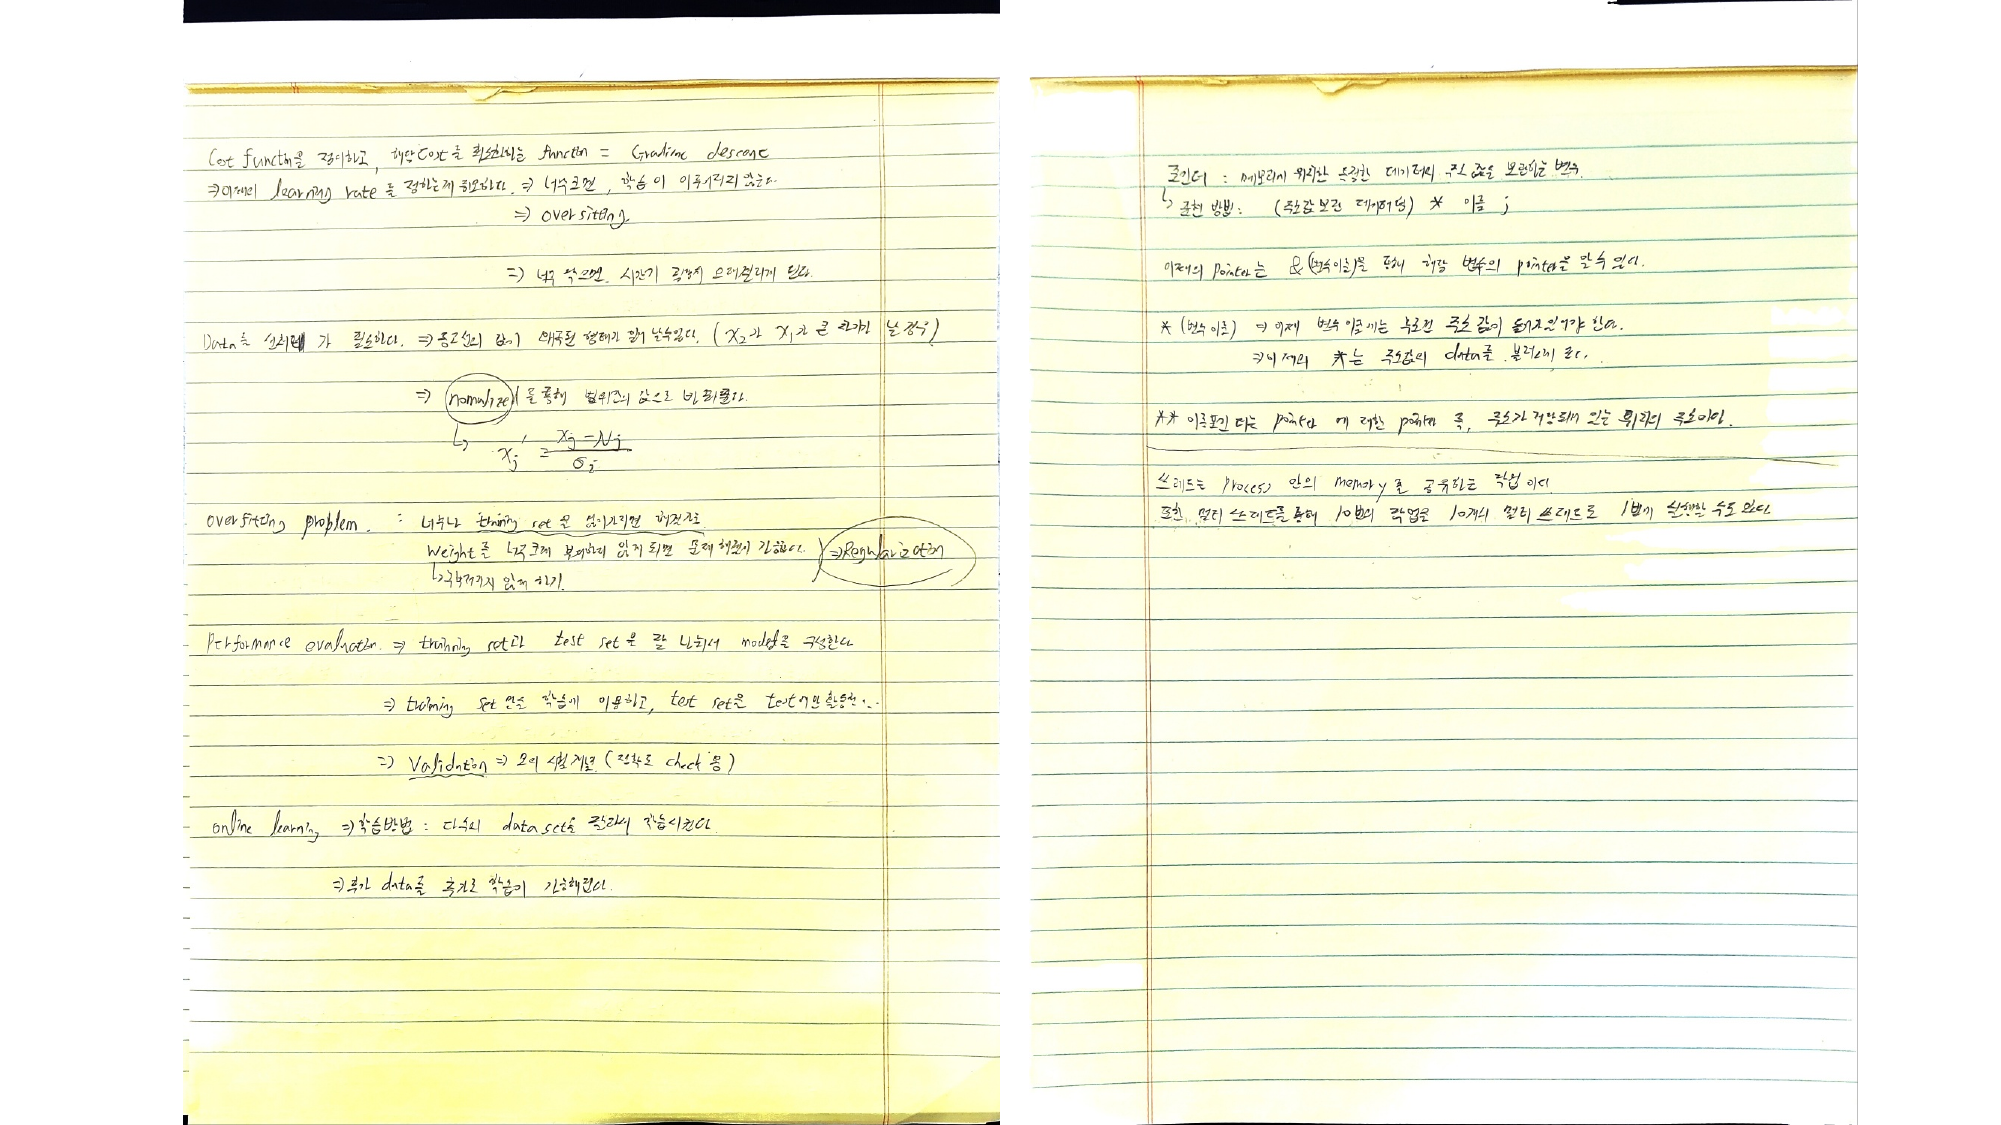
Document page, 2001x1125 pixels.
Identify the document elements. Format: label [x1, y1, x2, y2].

picture [183, 0, 1001, 1125]
picture [1029, 0, 1858, 1125]
